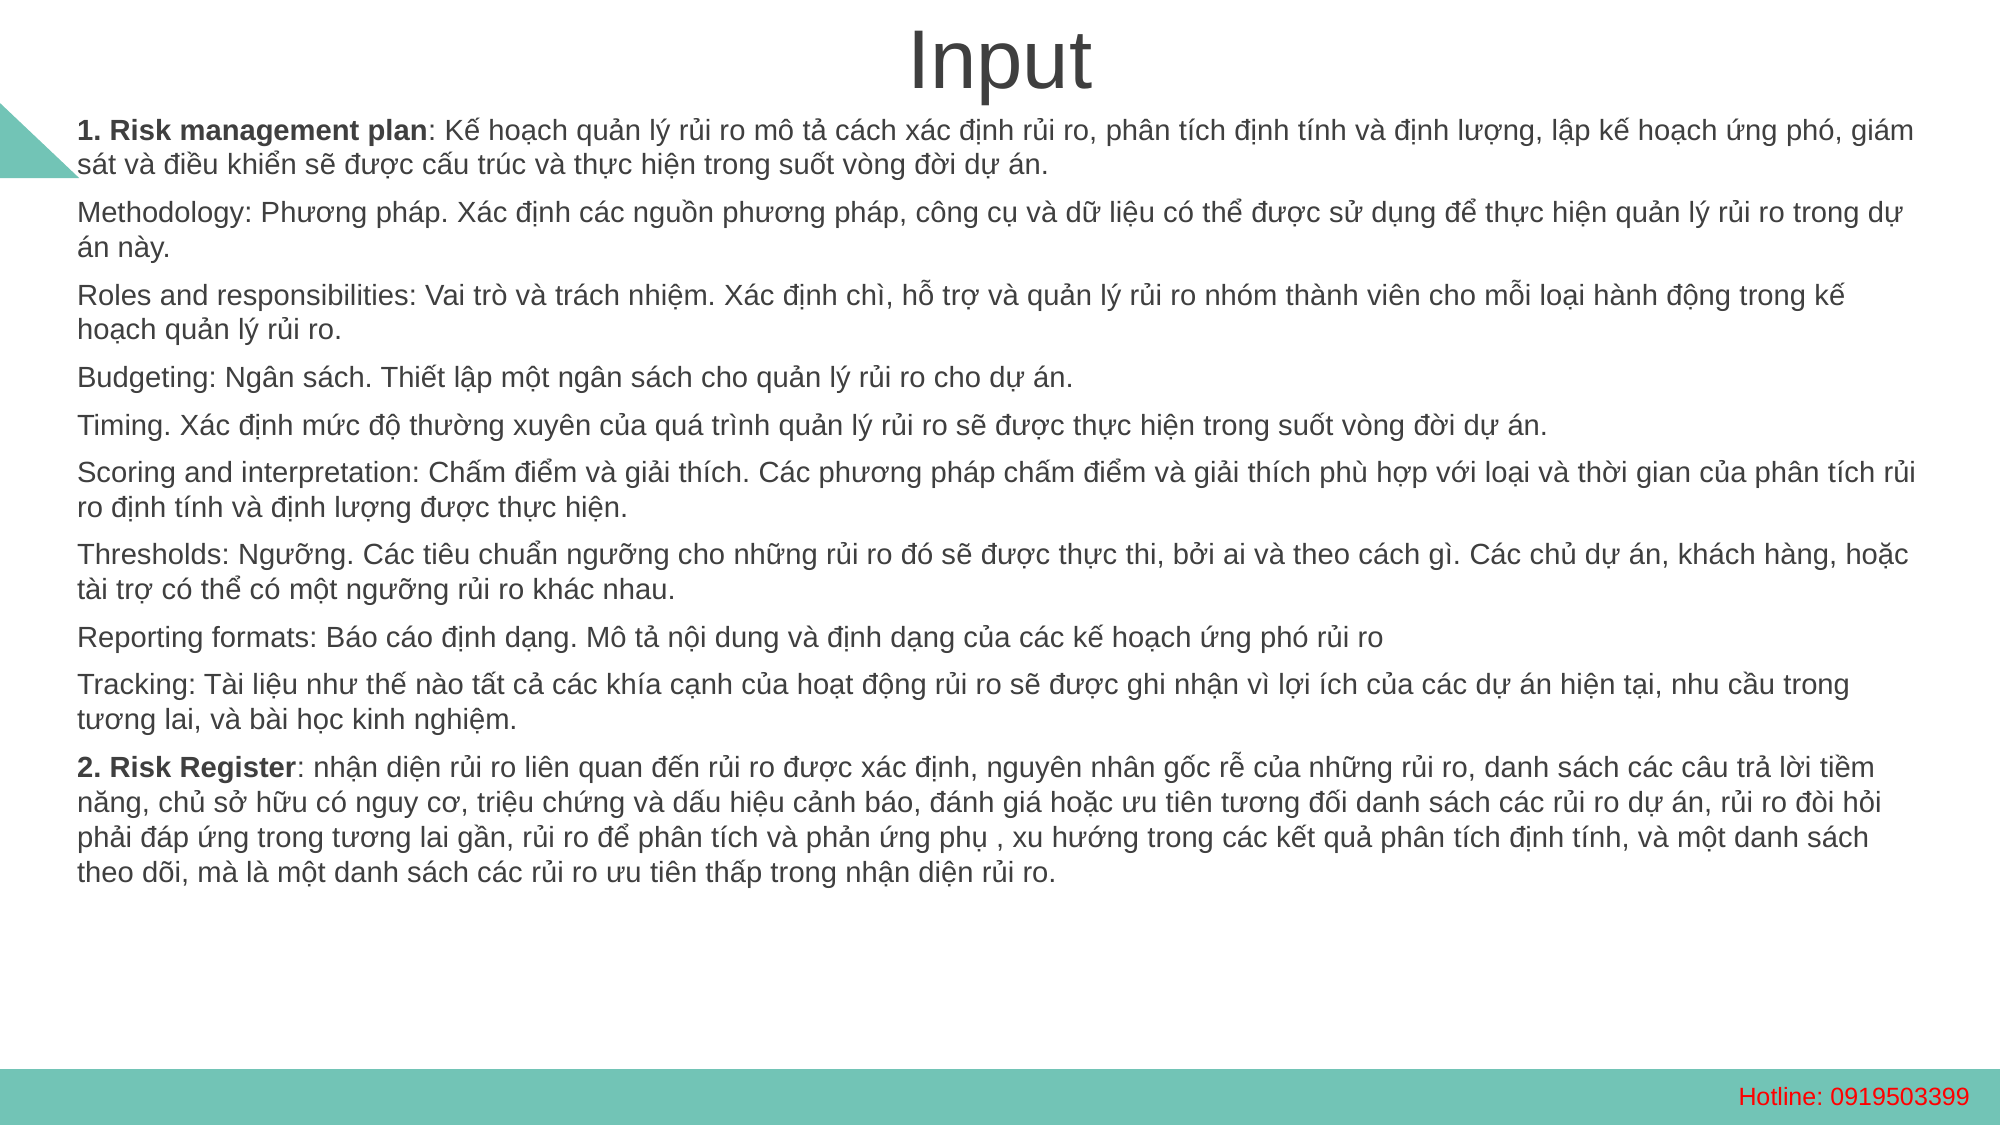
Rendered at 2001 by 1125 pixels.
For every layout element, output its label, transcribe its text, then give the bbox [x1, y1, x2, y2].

text_box 1. Risk management plan: Kế hoạch quản lý rủi ro mô tả cách xác định rủi ro, phân tích định tính và định lượng, lập kế hoạch ứng phó, giám sát và điều khiển sẽ được cấu trúc và thực hiện trong suốt vòng đời dự án. Methodology: Phương pháp. Xác định các nguồn phương pháp, công cụ và dữ liệu có thể được sử dụng để thực hiện quản lý rủi ro trong dự án này. Roles and responsibilities: Vai trò và trách nhiệm. Xác định chì, hỗ trợ và quản lý rủi ro nhóm thành viên cho mỗi loại hành động trong kế hoạch quản lý rủi ro. Budgeting: Ngân sách. Thiết lập một ngân sách cho quản lý rủi ro cho dự án. Timing. Xác định mức độ thường xuyên của quá trình quản lý rủi ro sẽ được thực hiện trong suốt vòng đời dự án. Scoring and interpretation: Chấm điểm và giải thích. Các phương pháp chấm điểm và giải thích phù hợp với loại và thời gian của phân tích rủi ro định tính và định lượng được thực hiện. Thresholds: Ngưỡng. Các tiêu chuẩn ngưỡng cho những rủi ro đó sẽ được thực thi, bởi ai và theo cách gì. Các chủ dự án, khách hàng, hoặc tài trợ có thể có một ngưỡng rủi ro khác nhau. Reporting formats: Báo cáo định dạng. Mô tả nội dung và định dạng của các kế hoạch ứng phó rủi ro Tracking: Tài liệu như thế nào tất cả các khía cạnh của hoạt động rủi ro sẽ được ghi nhận vì lợi ích của các dự án hiện tại, nhu cầu trong tương lai, và bài học kinh nghiệm. 2. Risk Register: nhận diện rủi ro liên quan đến rủi ro được xác định, nguyên nhân gốc rễ của những rủi ro, danh sách các câu trả lời tiềm năng, chủ sở hữu có nguy cơ, triệu chứng và dấu hiệu cảnh báo, đánh giá hoặc ưu tiên tương đối danh sách các rủi ro dự án, rủi ro đòi hỏi phải đáp ứng trong tương lai gần, rủi ro để phân tích và phản ứng phụ , xu hướng trong các kết quả phân tích định tính, và một danh sách theo dõi, mà là một danh sách các rủi ro ưu tiên thấp trong nhận diện rủi ro. [62, 103, 1938, 896]
text_box Hotline: 0919503399 [1310, 1065, 1986, 1125]
text_box Input [892, 0, 1108, 103]
